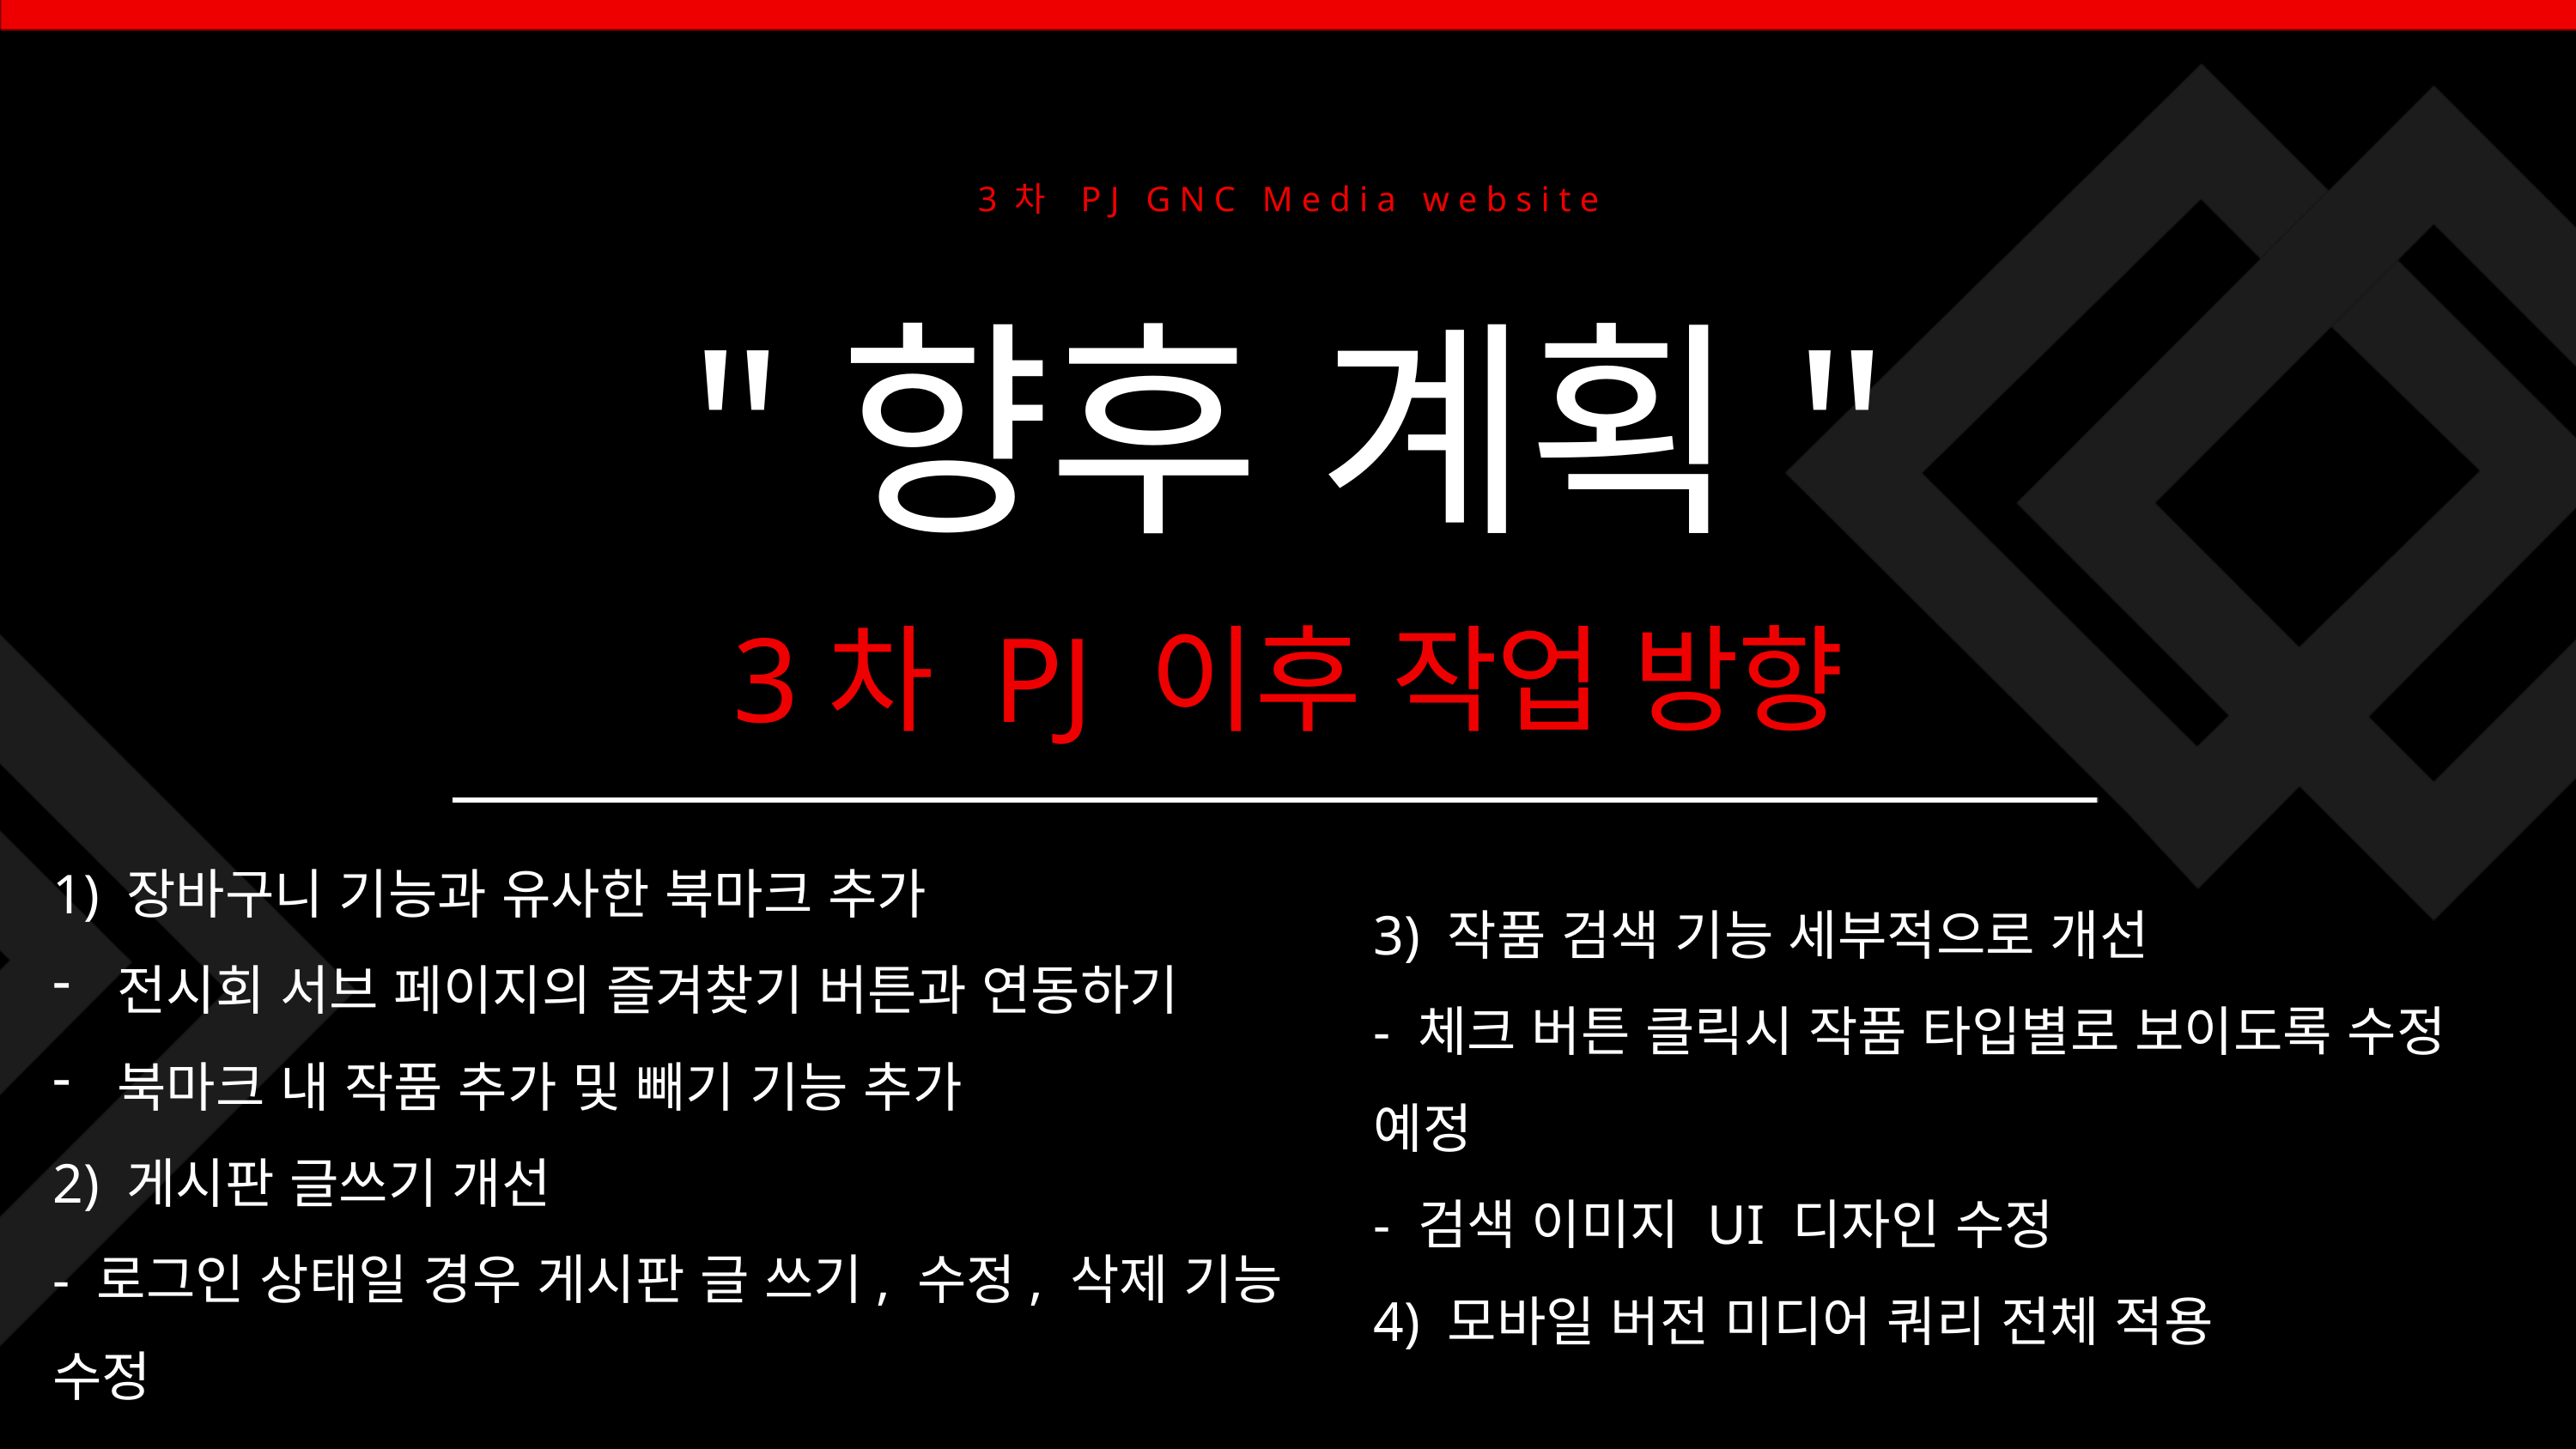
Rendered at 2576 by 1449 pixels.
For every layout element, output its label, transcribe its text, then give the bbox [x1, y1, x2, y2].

text_box 3차 PJ GNC Media website [885, 176, 1692, 223]
text_box 3) 작품 검색 기능 세부적으로 개선 - 체크 버튼 클릭시 작품 타입별로 보이도록 수정 예정 - 검색 이미지 UI 디자인 수정 4) 모바일 버전 미디어 쿼리 전체 적용 [1373, 842, 2544, 1379]
picture [452, 64, 2576, 922]
text_box 1) 장바구니 기능과 유사한 북마크 추가 전시회 서브 페이지의 즐겨찾기 버튼과 연동하기 북마크 내 작품 추가 및 빼기 기능 추가 2) 게시판 글쓰기 개선 - 로그인 상태일 경우 게시판 글 쓰기, 수정, 삭제 기능 수정 [361, 882, 1341, 1353]
picture [0, 580, 356, 1379]
text_box "향후 계획" [479, 277, 1780, 599]
picture [0, 0, 2576, 31]
text_box 3차 PJ 이후 작업 방향 [416, 599, 1780, 768]
